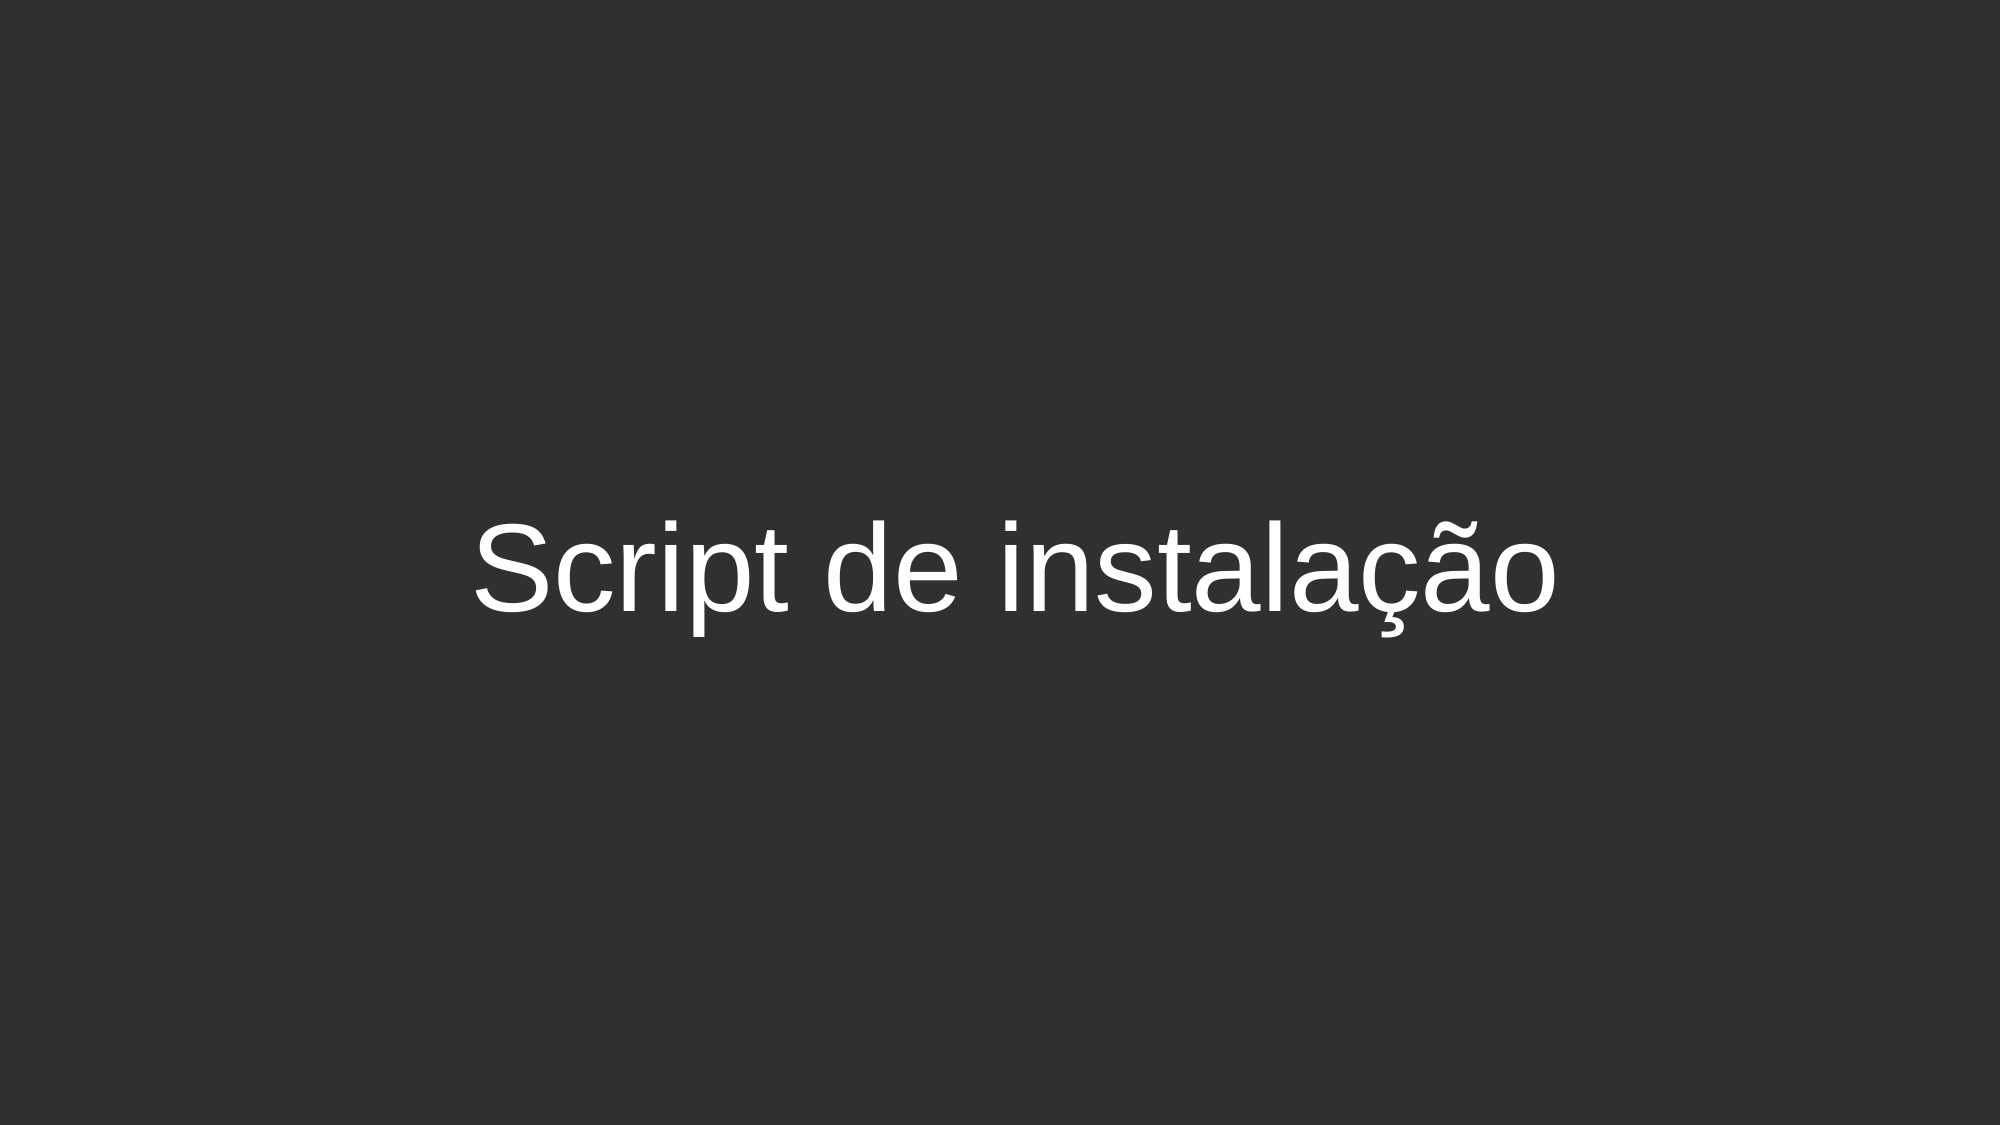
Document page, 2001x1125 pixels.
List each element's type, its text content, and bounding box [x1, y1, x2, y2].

text_box Script de instalação [454, 479, 1576, 645]
